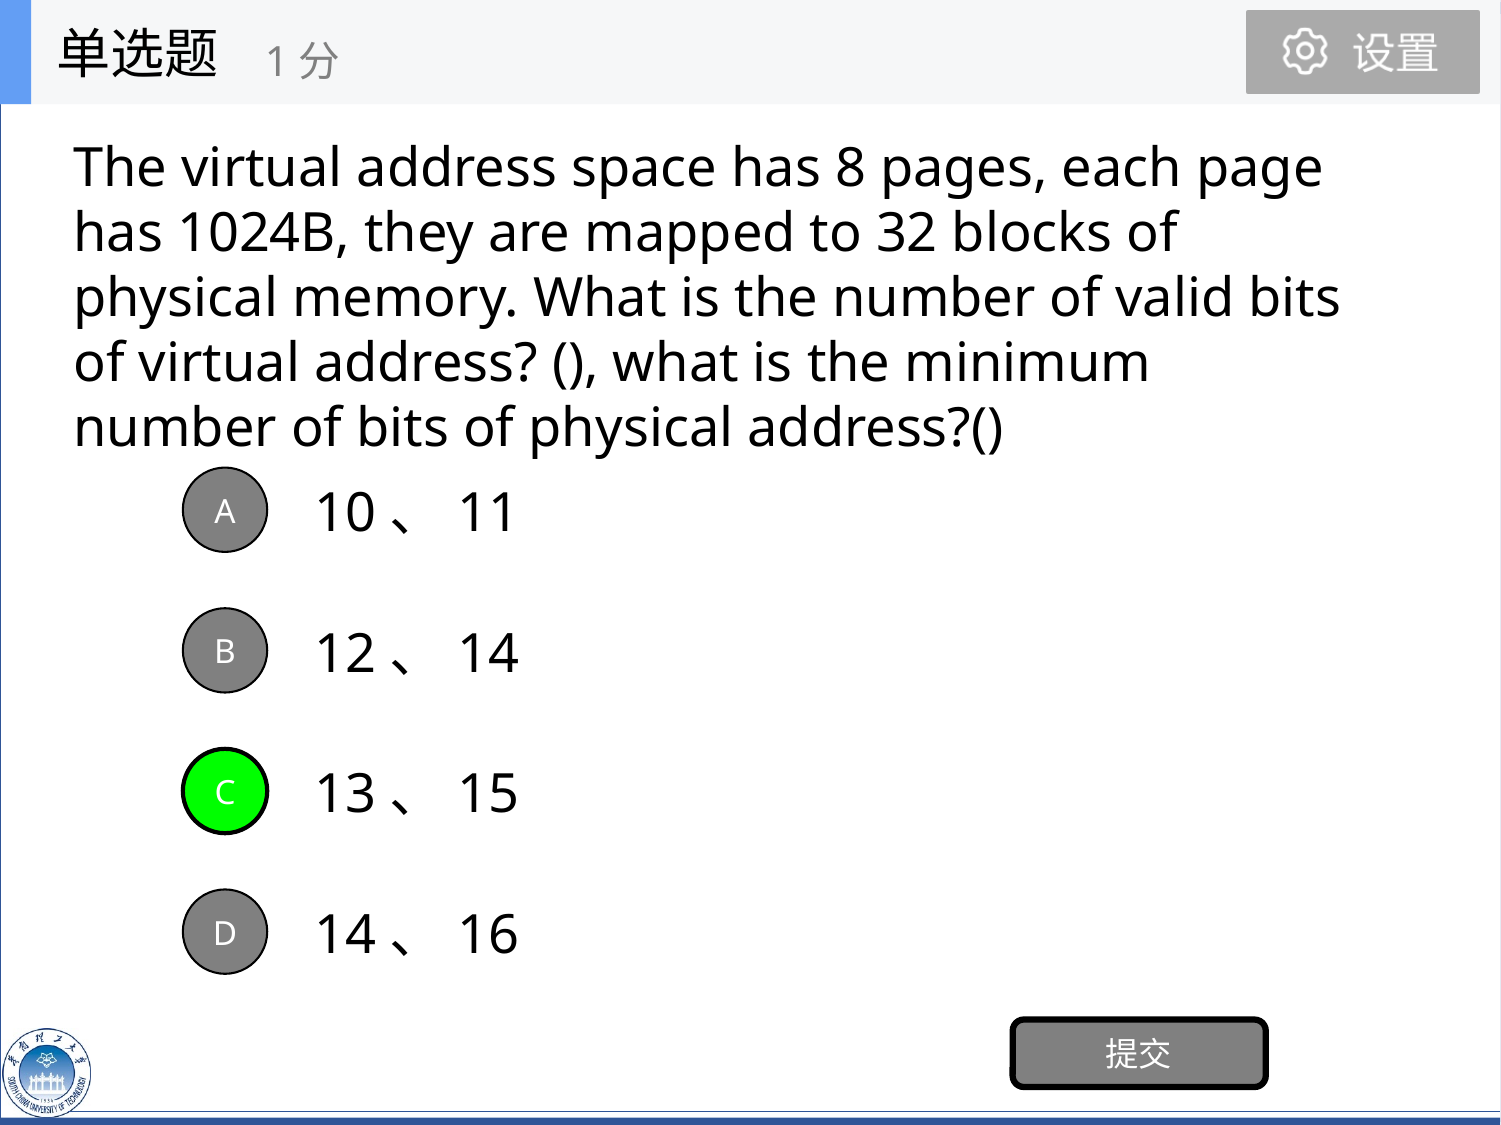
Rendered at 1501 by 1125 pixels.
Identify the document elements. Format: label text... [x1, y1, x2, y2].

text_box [0, 0, 1501, 105]
text_box The virtual address space has 8 pages, each page has 1024B, they are mapped to 32 blocks of physical memory. What is the number of valid bits of virtual address? (), what is the minimum number of bits of physical address?() [58, 119, 1368, 471]
picture [2, 1028, 91, 1117]
text_box B [181, 607, 269, 694]
text_box 10、11 [300, 456, 1351, 563]
text_box 13、15 [300, 738, 1351, 844]
text_box D [181, 888, 269, 975]
text_box 14、16 [300, 878, 1351, 985]
text_box 提交 [1011, 1018, 1267, 1089]
text_box C [181, 747, 269, 835]
text_box A [181, 466, 269, 553]
picture [1246, 10, 1480, 94]
text_box 12、14 [300, 597, 1351, 703]
